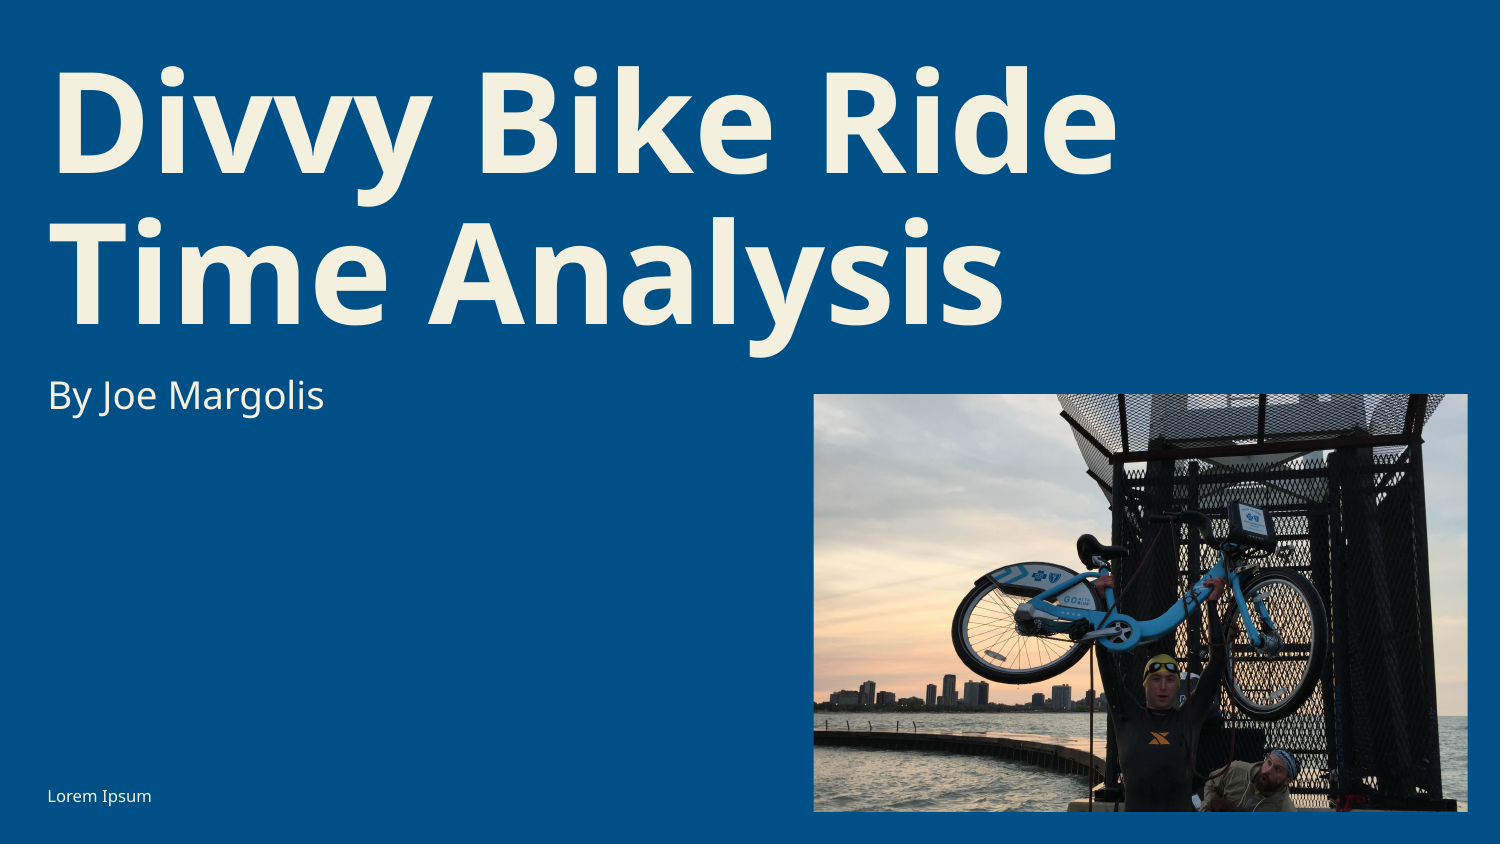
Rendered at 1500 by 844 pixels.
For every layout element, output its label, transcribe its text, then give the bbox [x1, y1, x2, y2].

subtitle By Joe Margolis [32, 356, 687, 448]
picture [813, 394, 1468, 812]
list Lorem Ipsum [32, 777, 338, 812]
title Divvy Bike Ride Time Analysis [32, 36, 1347, 345]
